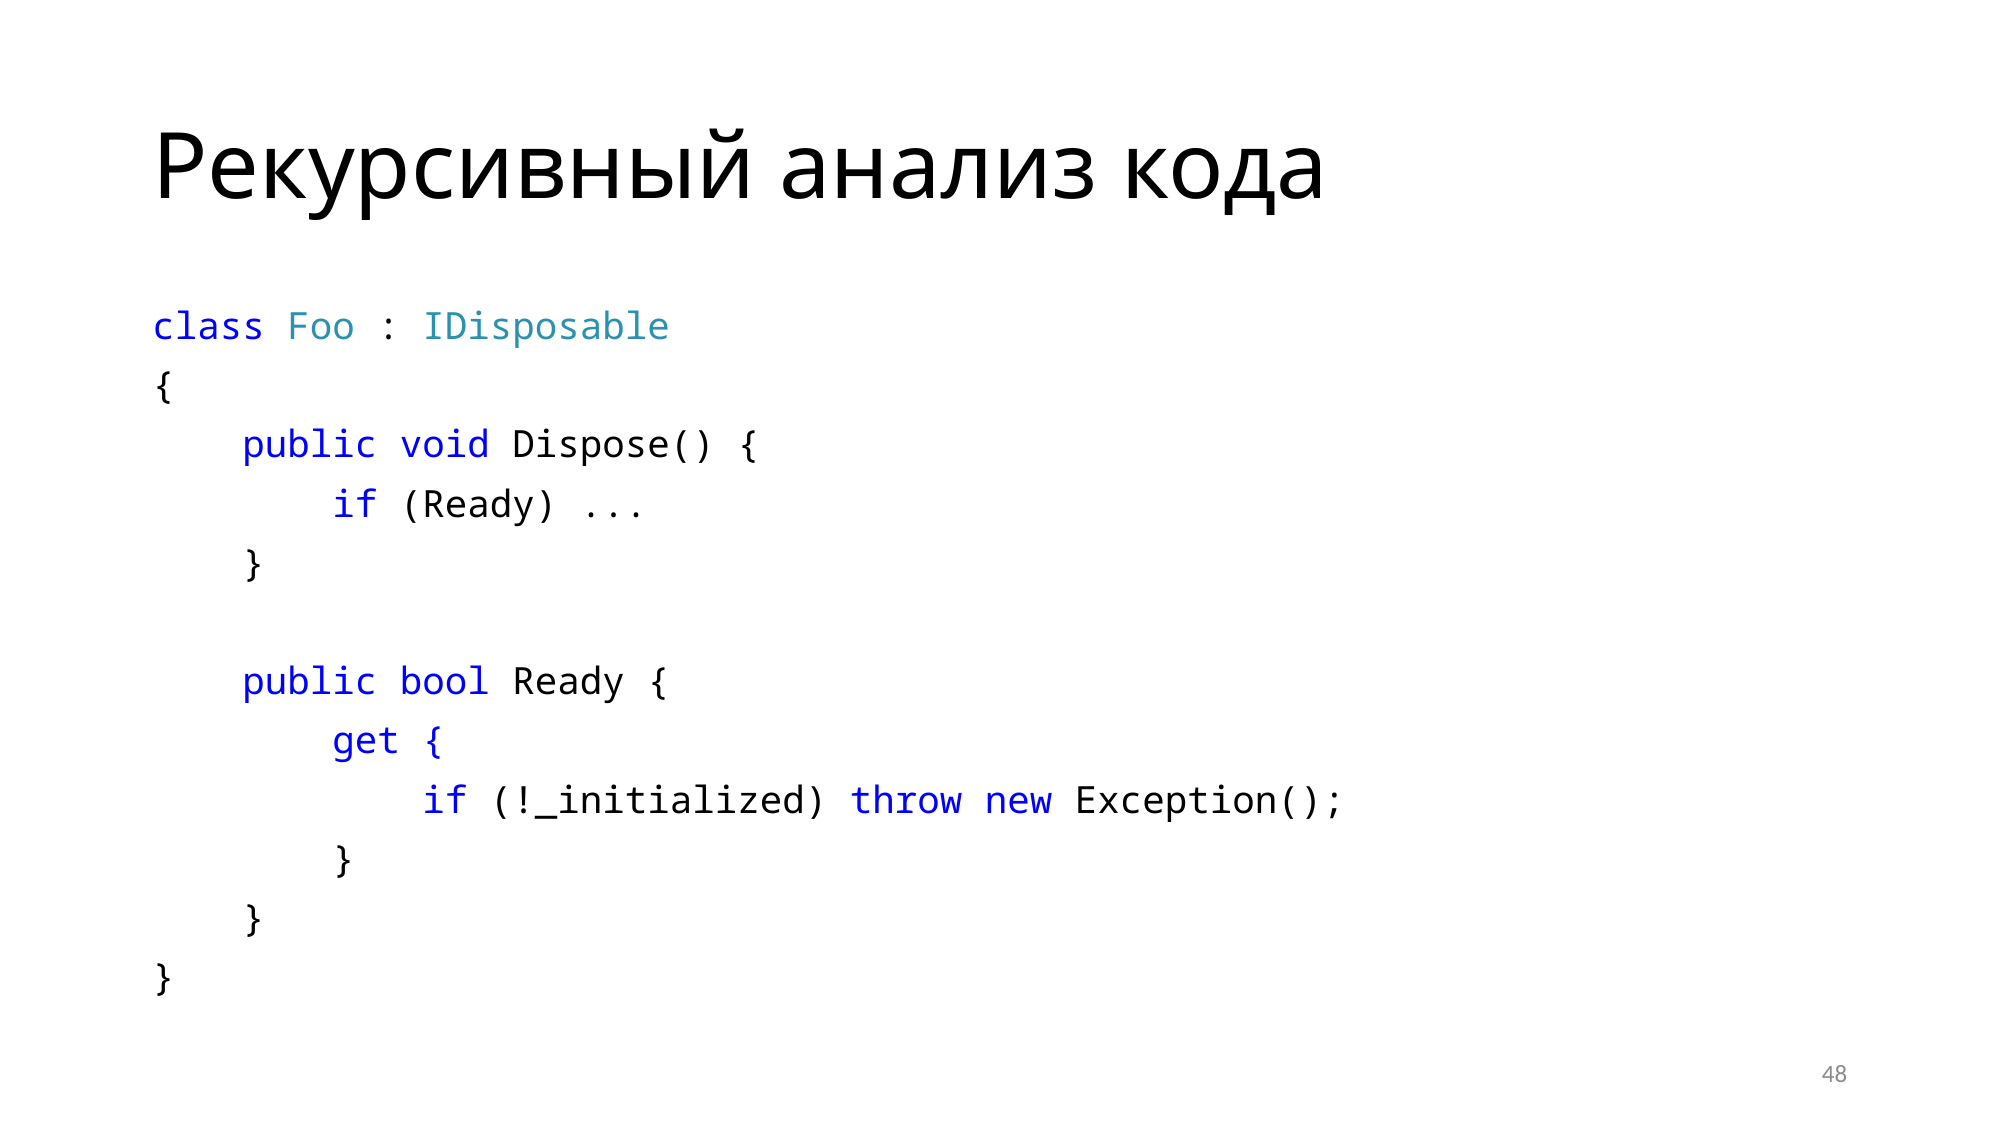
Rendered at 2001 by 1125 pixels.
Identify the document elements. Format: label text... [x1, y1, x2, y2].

slide_number 48 [1412, 1042, 1863, 1103]
list class Foo : IDisposable { public void Dispose() { if (Ready) ... } public bool Ready { get { if (!_initialized) throw new Exception(); } } } [137, 299, 1863, 1014]
title Рекурсивный анализ кода [137, 59, 1863, 278]
